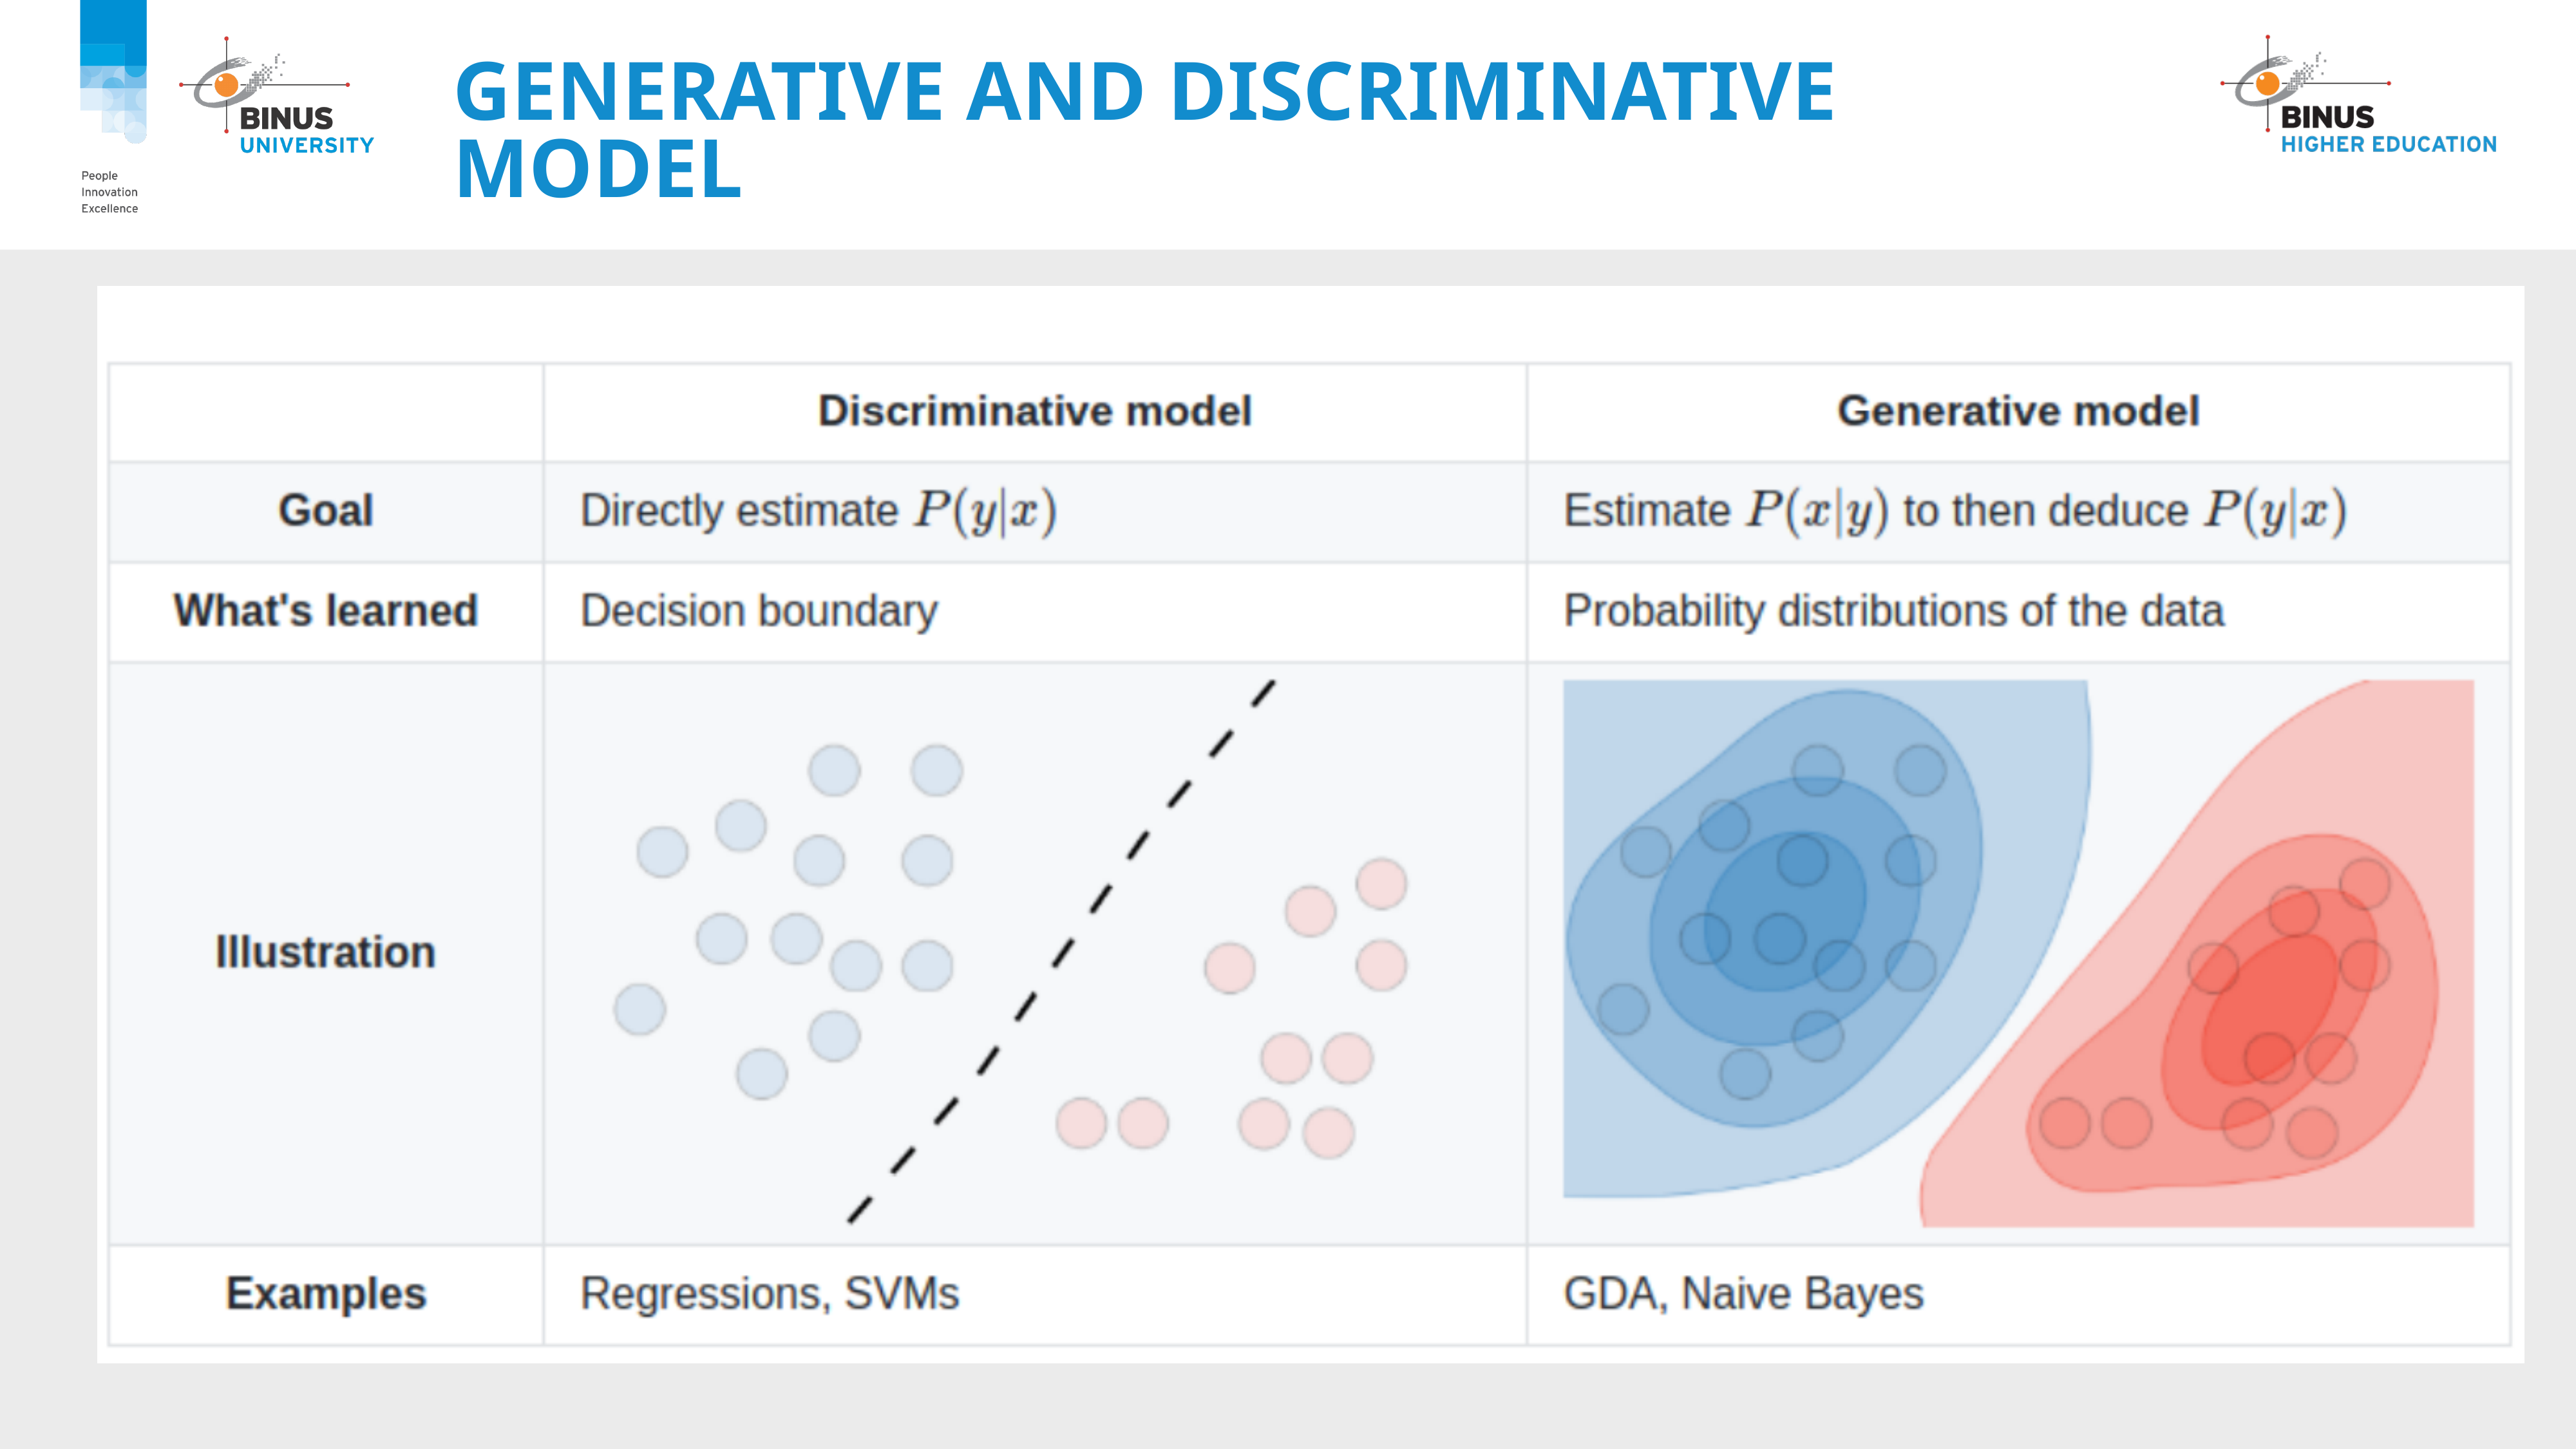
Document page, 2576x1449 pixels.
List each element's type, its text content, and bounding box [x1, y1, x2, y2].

picture [81, 146, 146, 213]
title Generative and Discriminative Model [448, 52, 2003, 108]
picture [80, 66, 147, 144]
picture [2199, 0, 2496, 156]
picture [174, 25, 374, 161]
picture [97, 286, 2524, 1363]
